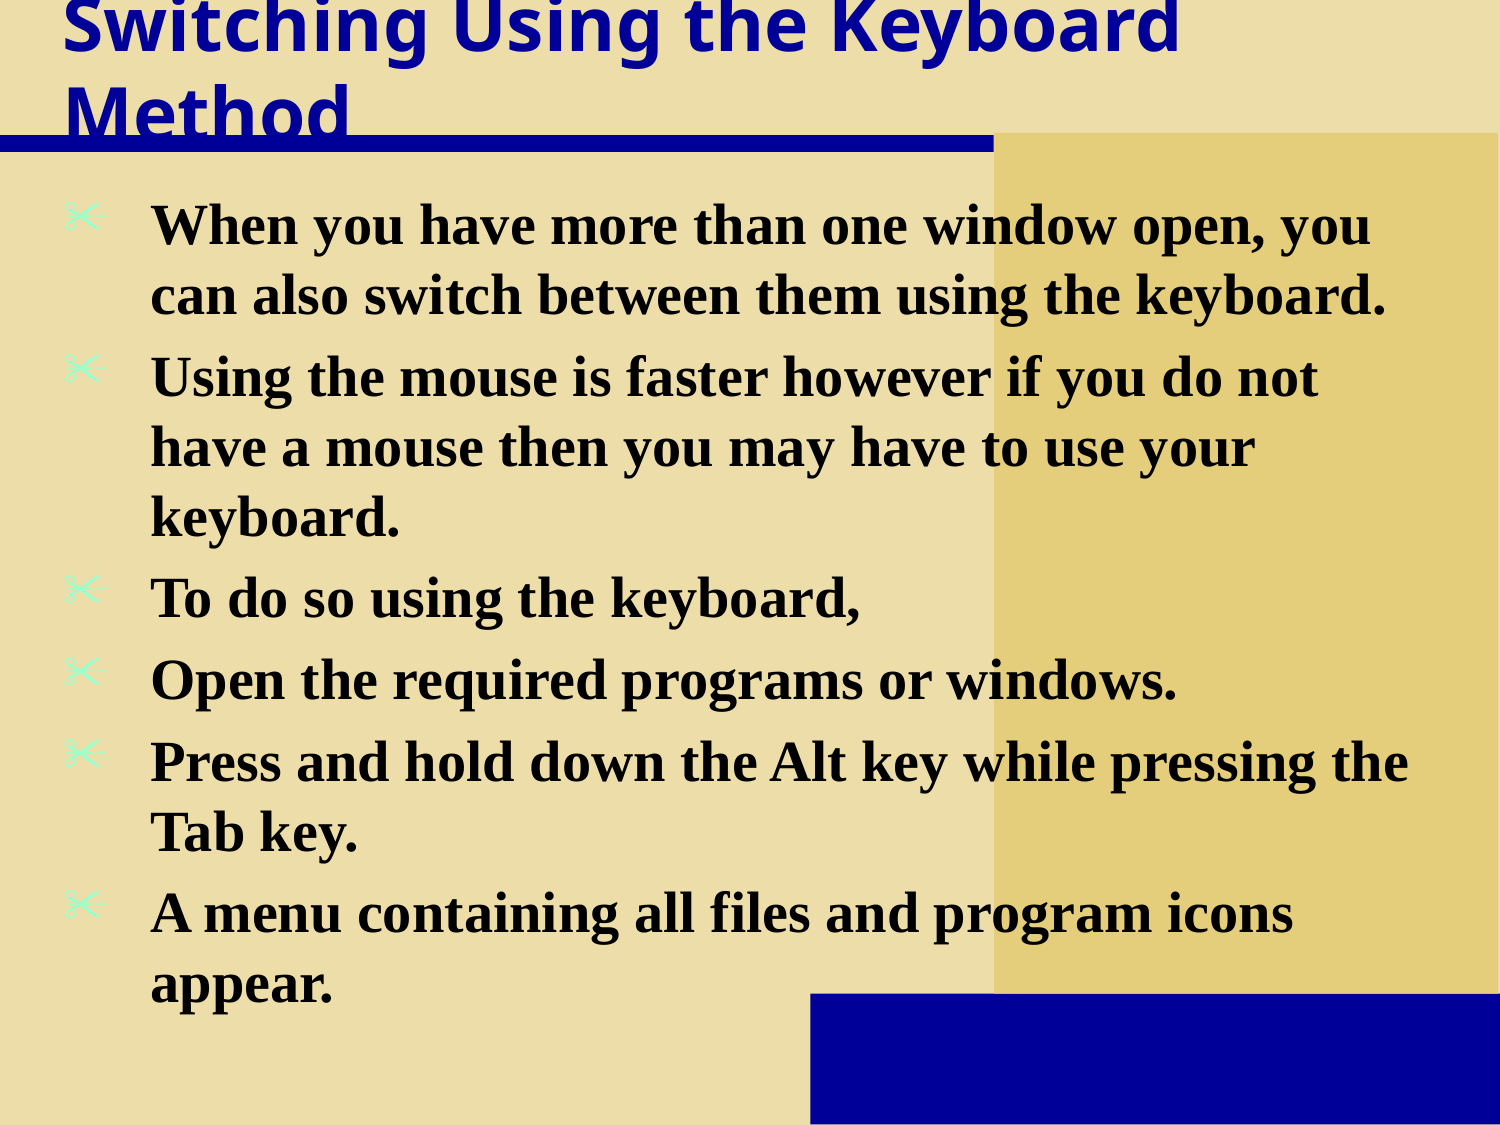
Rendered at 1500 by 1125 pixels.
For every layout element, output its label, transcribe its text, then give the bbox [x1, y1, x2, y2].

title Switching Using the Keyboard Method [47, 0, 1456, 133]
list When you have more than one window open, you can also switch between them using the keyboard. Using the mouse is faster however if you do not have a mouse then you may have to use your keyboard. To do so using the keyboard, Open the required programs or windows. Press and hold down the Alt key while pressing the Tab key. A menu containing all files and program icons appear. [47, 178, 1457, 960]
